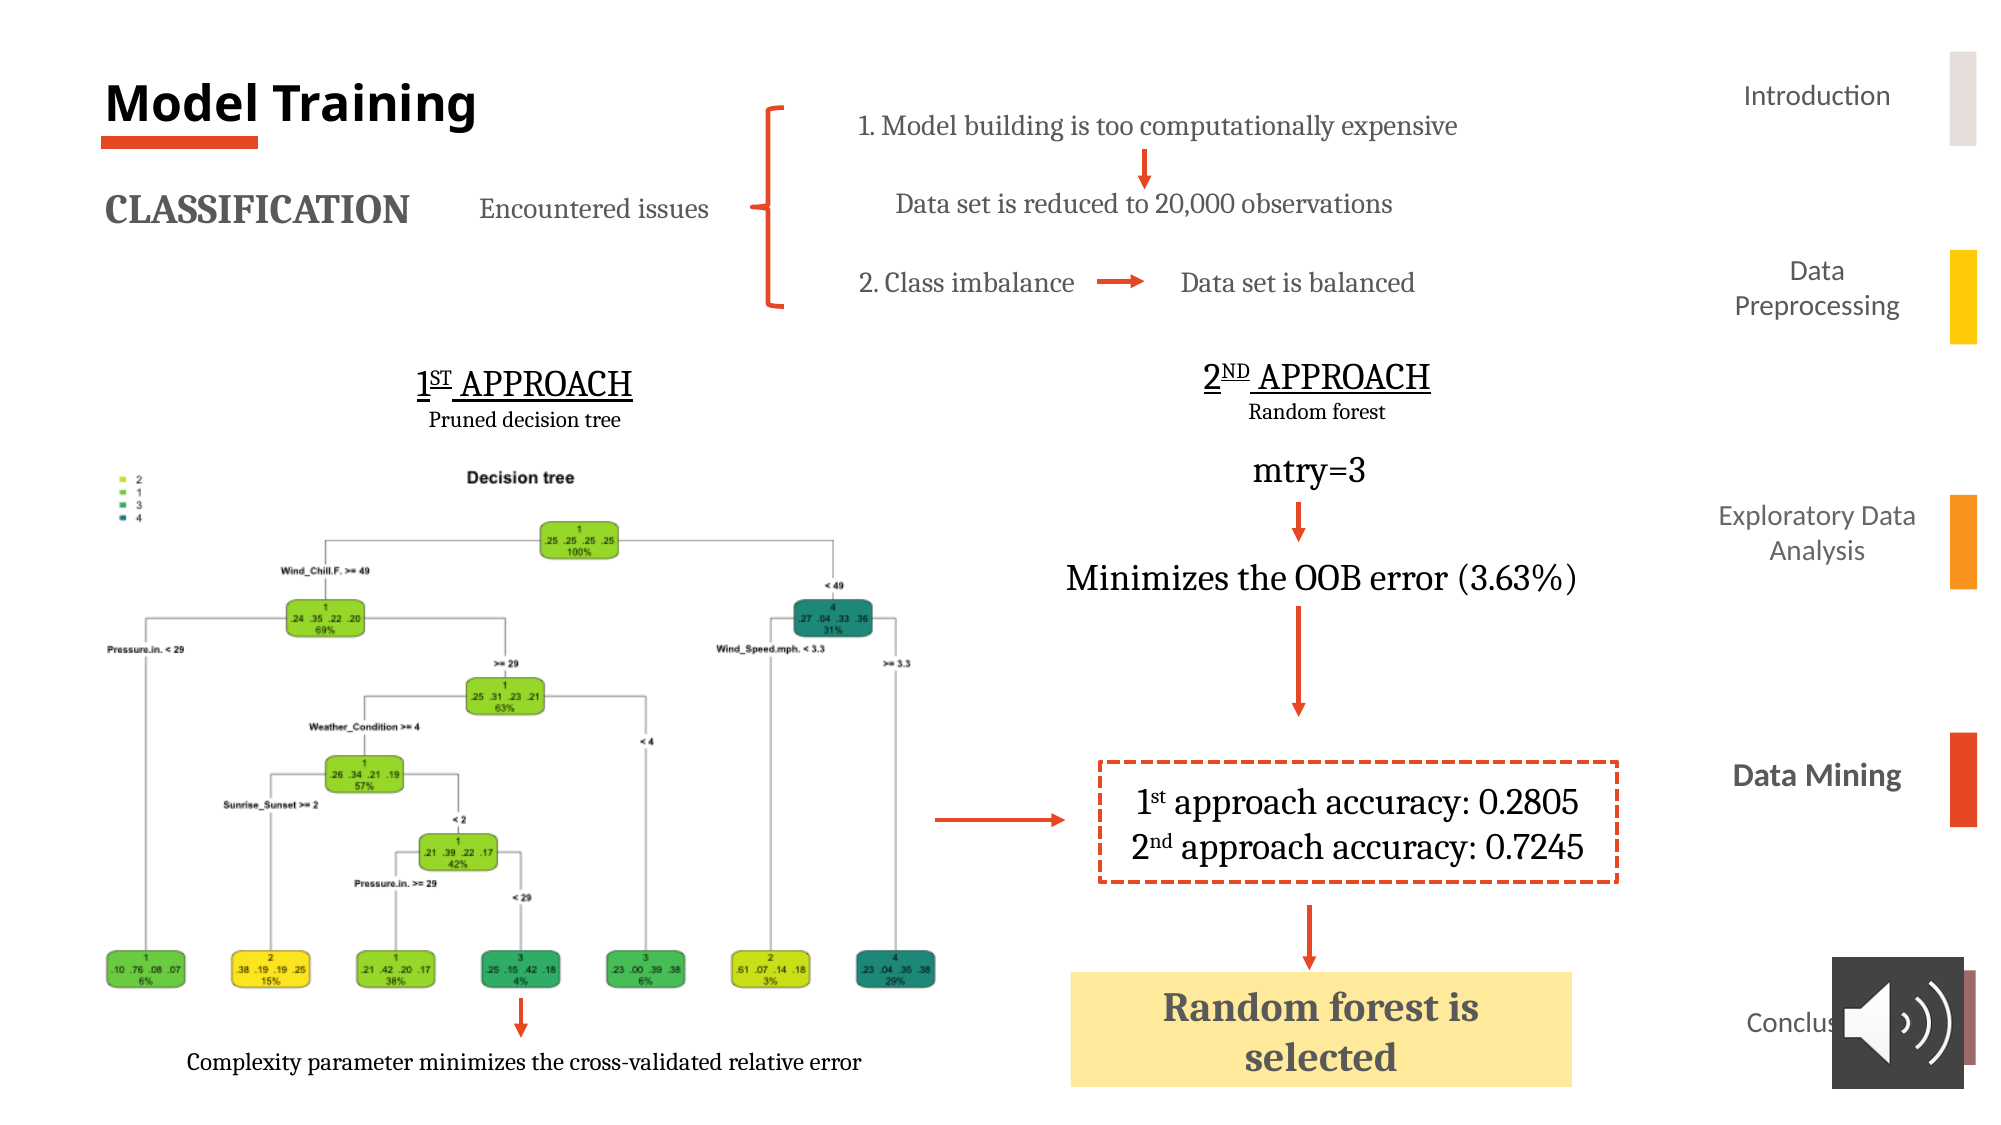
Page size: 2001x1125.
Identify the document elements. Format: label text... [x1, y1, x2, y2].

text_box [1948, 49, 1978, 148]
picture [50, 469, 991, 996]
text_box 1st approach accuracy: 0.2805 2nd approach accuracy: 0.7245 [1098, 760, 1619, 884]
text_box mtry=3 [1165, 438, 1453, 498]
text_box Data set is balanced [1165, 255, 1432, 306]
picture [1830, 955, 1965, 1090]
text_box Encountered issues [464, 182, 725, 232]
text_box [1948, 493, 1979, 591]
text_box Data set is reduced to 20,000 observations [880, 177, 1409, 228]
text_box Complexity parameter minimizes the cross-validated relative error [146, 1037, 904, 1083]
text_box 1ST APPROACH Pruned decision tree [315, 352, 735, 440]
text_box [1969, 968, 1978, 1067]
text_box 2. Class imbalance [844, 255, 1091, 306]
text_box [751, 106, 784, 308]
text_box Model Training [89, 51, 591, 147]
text_box Minimizes the OOB error (3.63%) [1030, 545, 1615, 605]
text_box 1. Model building is too computationally expensive [844, 98, 1474, 149]
text_box Random forest is selected [1070, 972, 1572, 1087]
text_box 2ND APPROACH Random forest [1107, 344, 1528, 432]
text_box [1948, 730, 1979, 829]
text_box CLASSIFICATION [7, 174, 509, 240]
text_box Introduction Data Preprocessing Exploratory Data Analysis Data Mining Conclusions [1701, 26, 1934, 1076]
text_box [1948, 248, 1979, 346]
